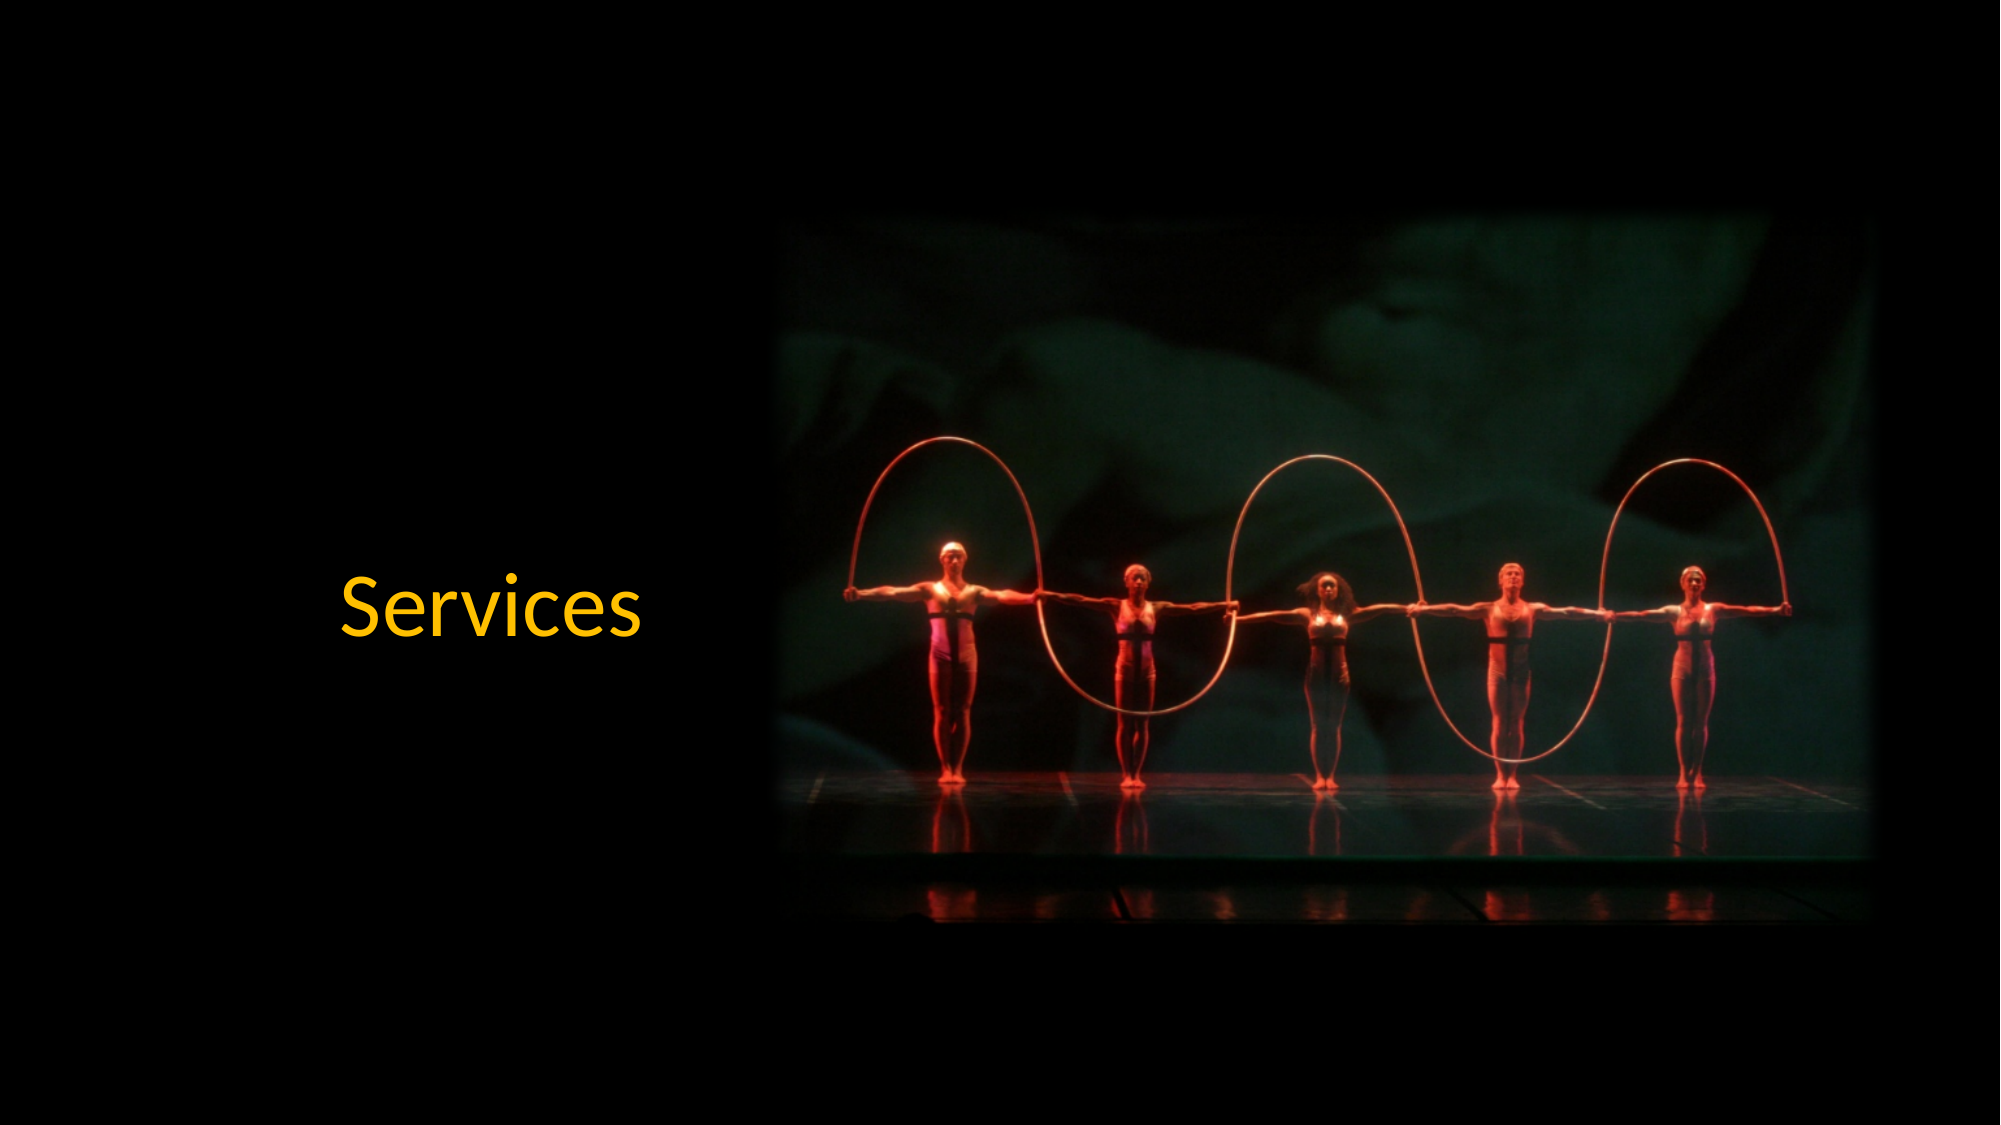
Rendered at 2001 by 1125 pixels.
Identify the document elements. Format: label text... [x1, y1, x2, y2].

title Services [324, 525, 757, 675]
picture [762, 199, 1888, 951]
